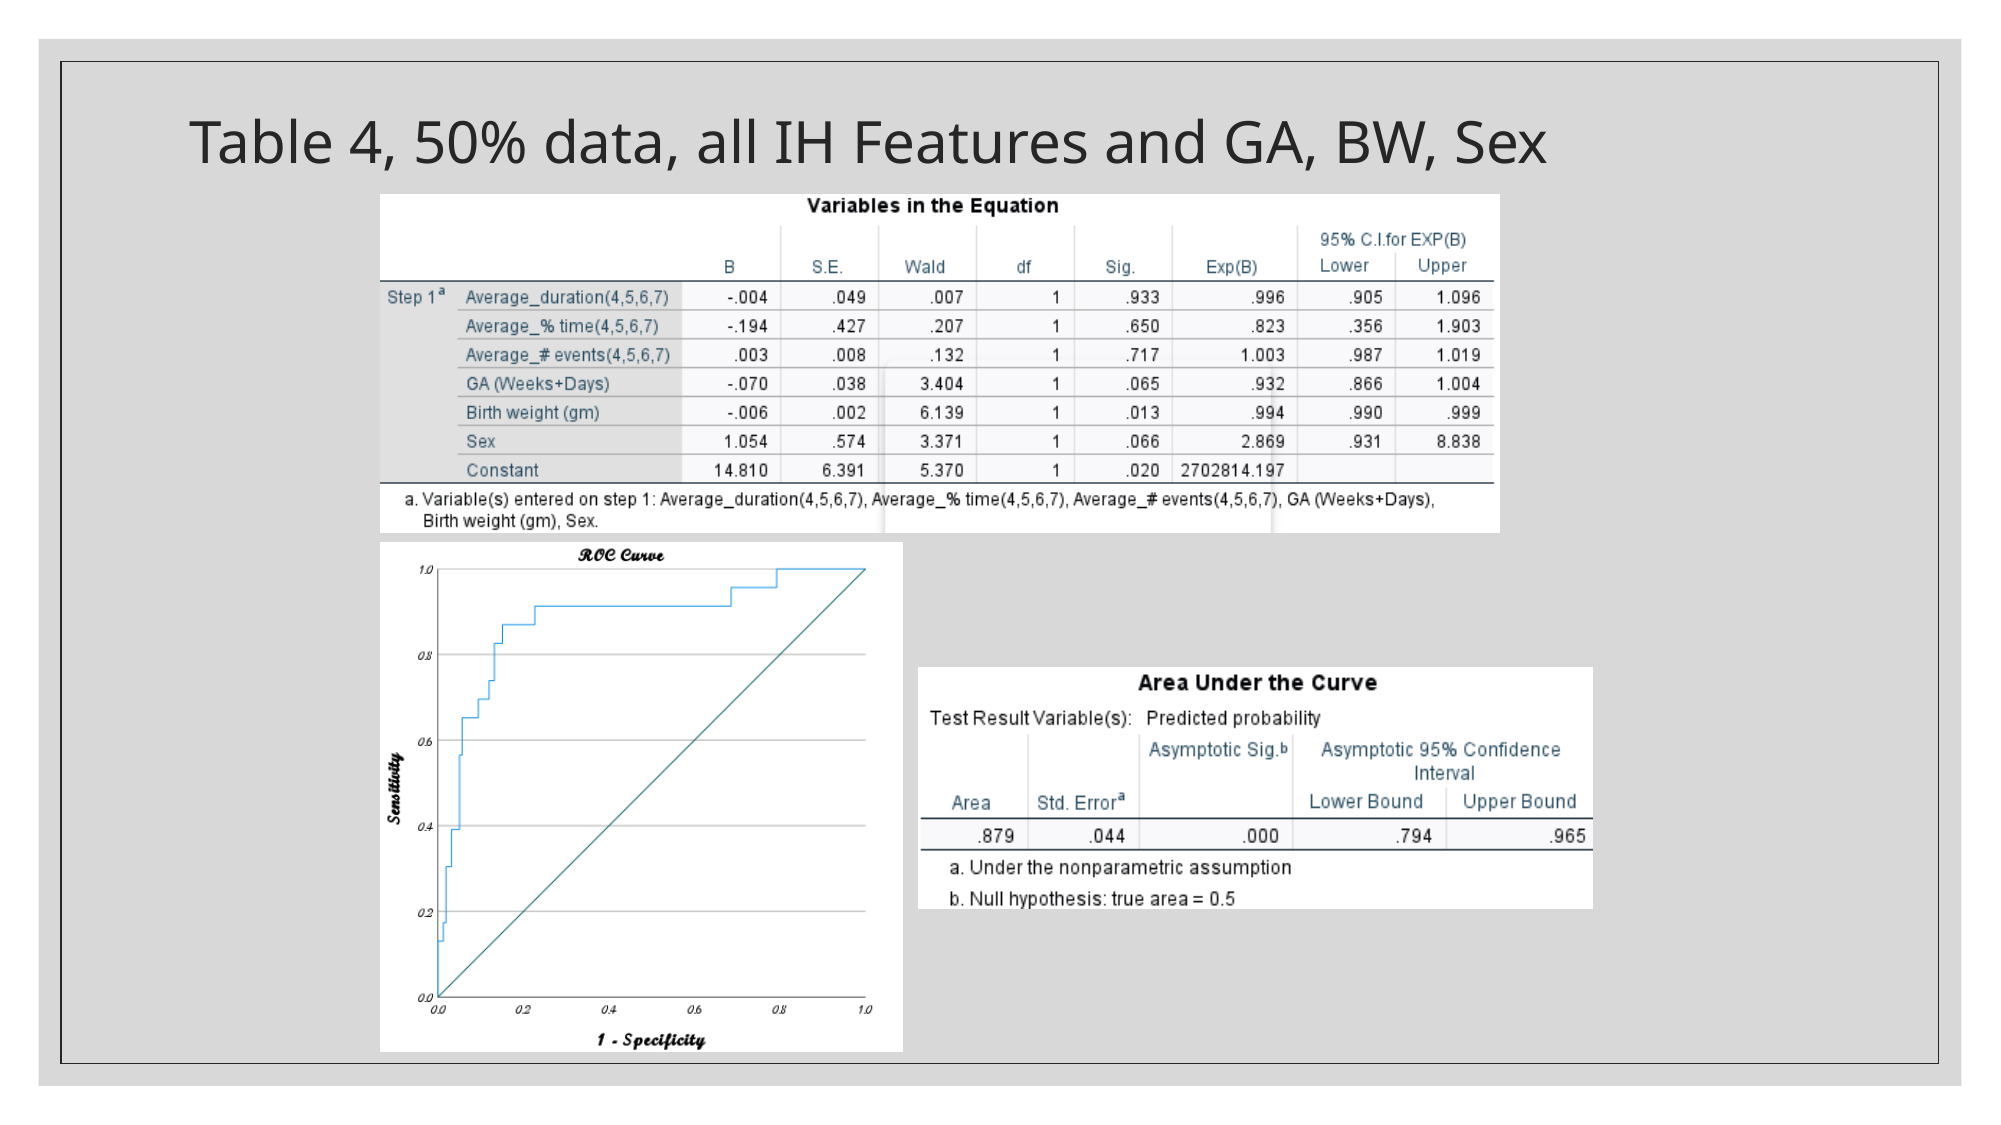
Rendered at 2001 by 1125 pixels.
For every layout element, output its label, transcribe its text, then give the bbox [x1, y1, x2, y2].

picture [380, 194, 1500, 533]
picture [918, 667, 1593, 909]
title Table 4, 50% data, all IH Features and GA, BW, Sex [174, 105, 1825, 185]
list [380, 542, 903, 1052]
